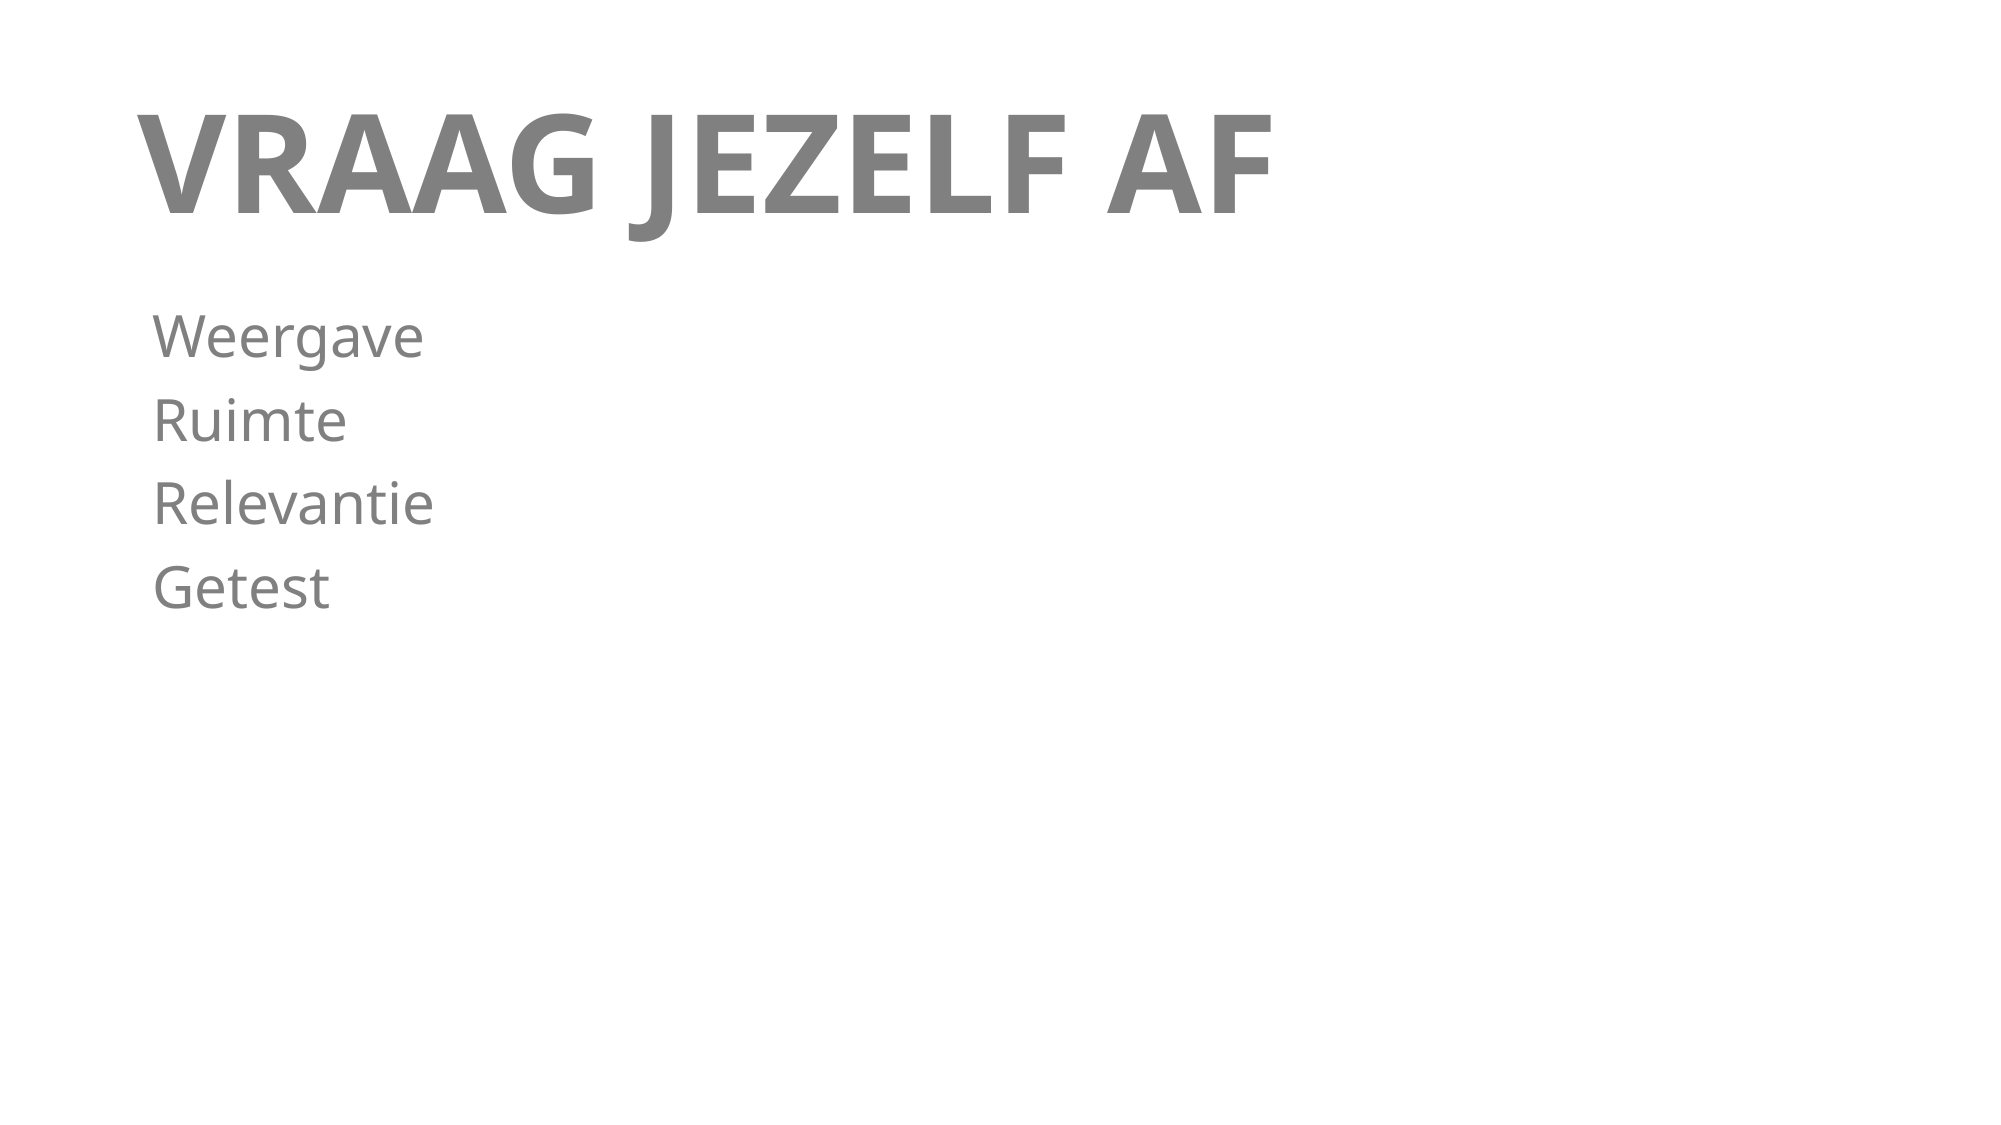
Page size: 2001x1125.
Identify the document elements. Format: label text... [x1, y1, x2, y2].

title VRAAG JEZELF AF [137, 59, 1863, 278]
list Weergave Ruimte Relevantie Getest [137, 299, 1863, 1014]
